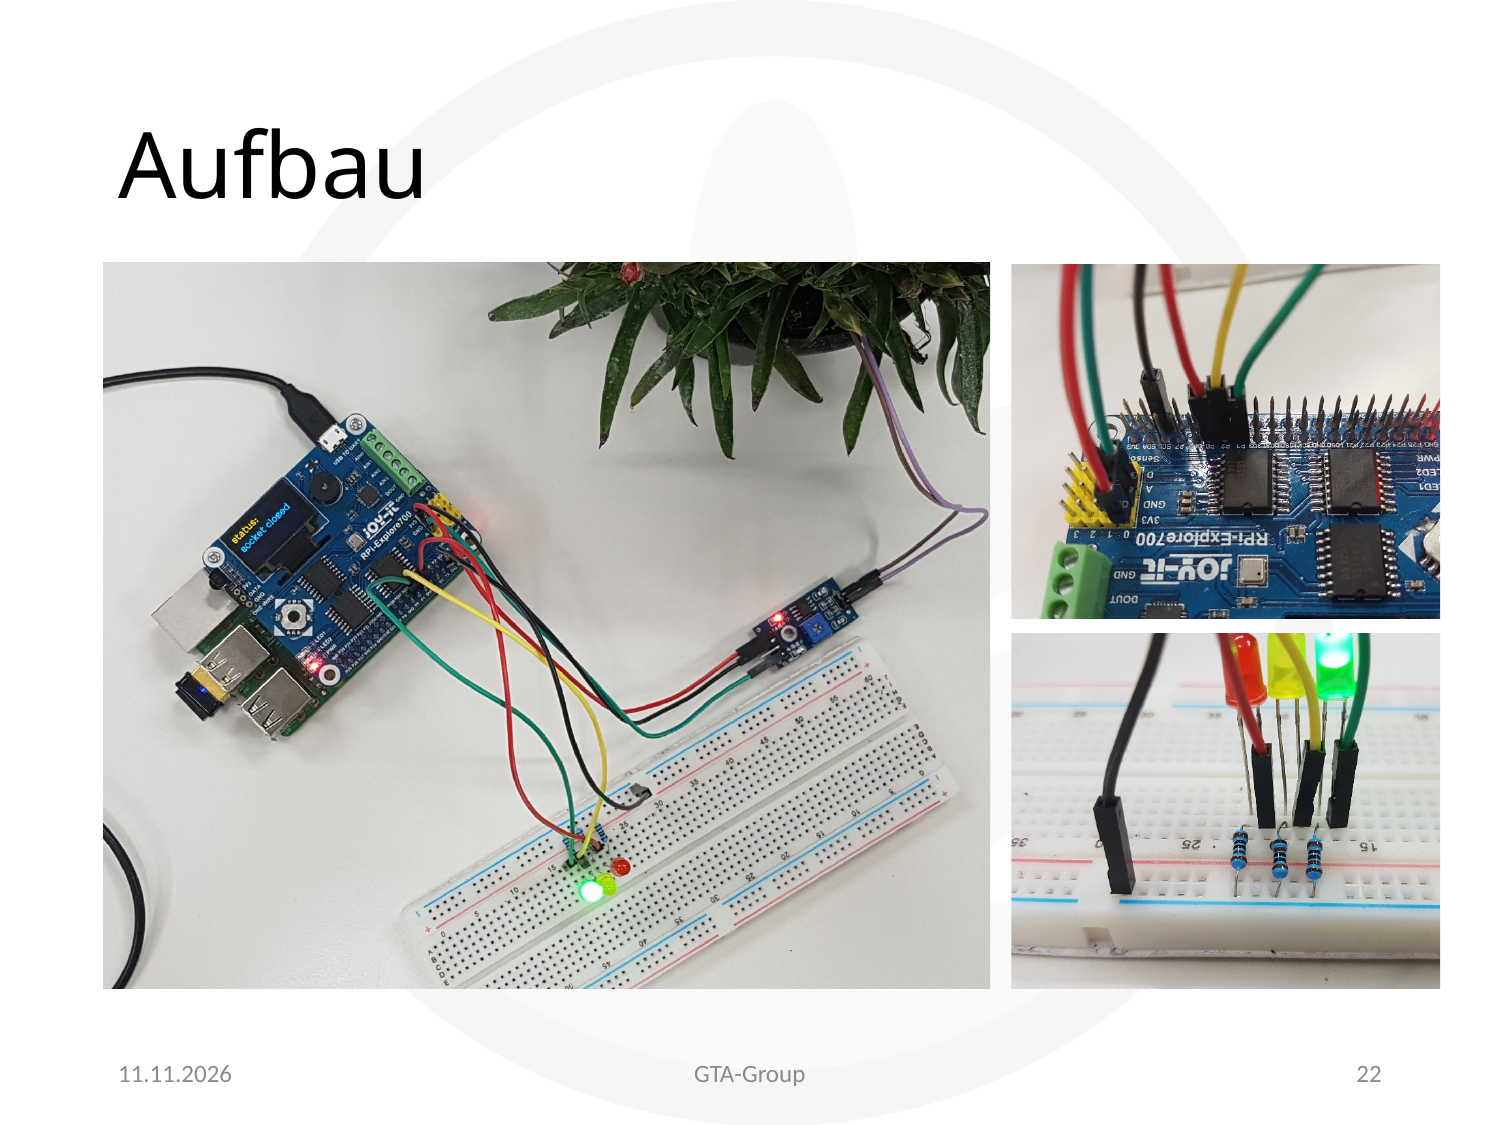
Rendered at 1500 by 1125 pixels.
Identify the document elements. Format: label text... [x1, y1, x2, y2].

picture [1011, 633, 1441, 989]
picture [103, 261, 991, 989]
footer GTA-Group [496, 1042, 1004, 1103]
title Aufbau [103, 59, 1397, 278]
slide_number 22 [1059, 1042, 1397, 1103]
picture [1011, 264, 1441, 619]
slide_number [103, 1042, 441, 1103]
